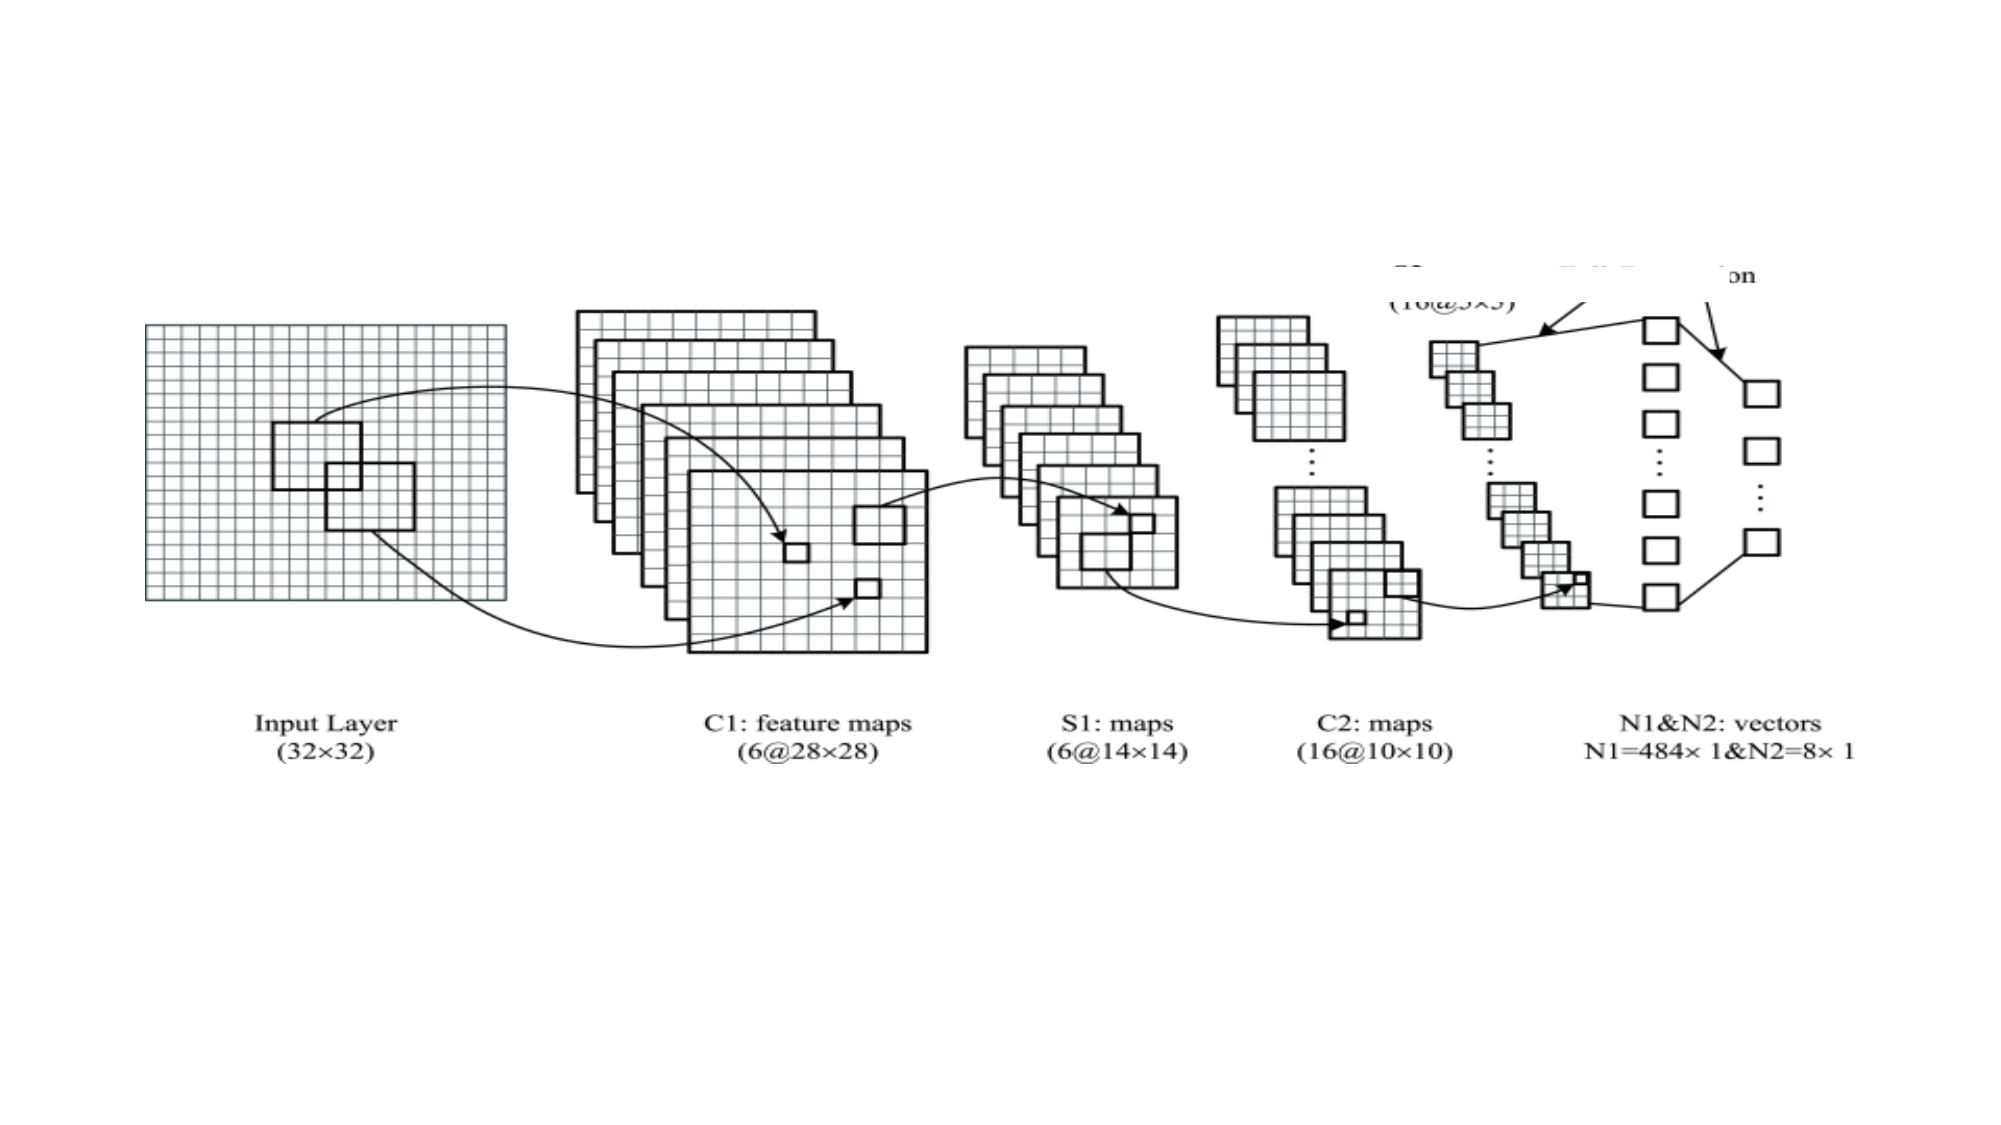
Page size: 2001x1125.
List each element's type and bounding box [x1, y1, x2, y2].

text_box [145, 264, 1855, 765]
